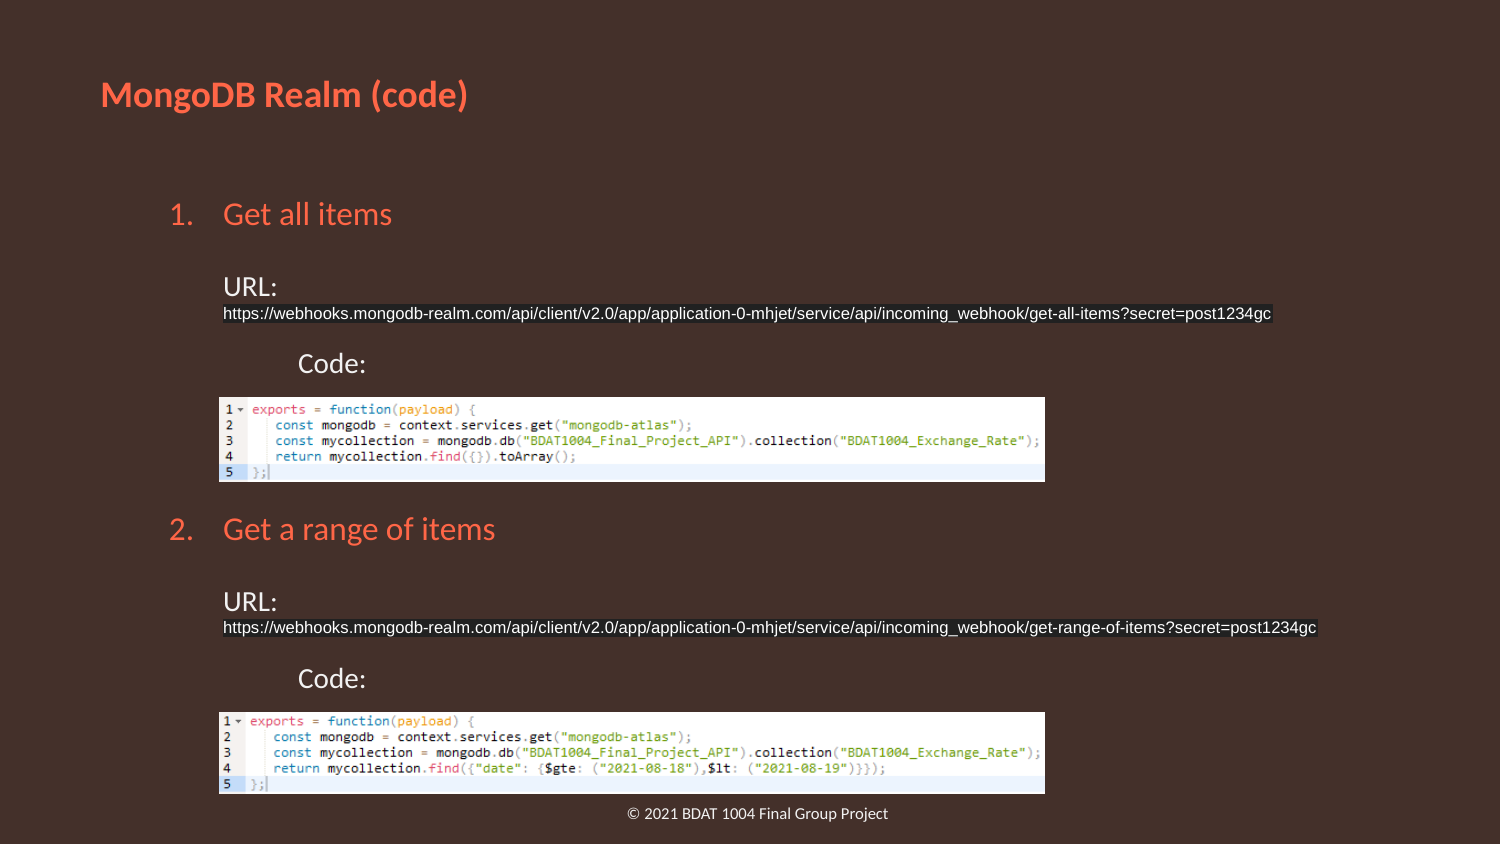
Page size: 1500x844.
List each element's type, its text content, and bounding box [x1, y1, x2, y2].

picture [219, 712, 1045, 794]
text_box © 2021 BDAT 1004 Final Group Project [611, 802, 908, 834]
text_box MongoDB Realm (code) [94, 64, 1397, 121]
text_box Get all items URL: https://webhooks.mongodb-realm.com/api/client/v2.0/app/application-0-mhjet/service/api/incoming_webhook/get-all-items?secret=post1234gc Code: Get a range of items URL: https://webhooks.mongodb-realm.com/api/client/v2.0/app/application-0-mhjet/service/api/incoming_webhook/get-range-of-items?secret=post1234gc Code: [133, 177, 1387, 710]
picture [219, 397, 1045, 482]
